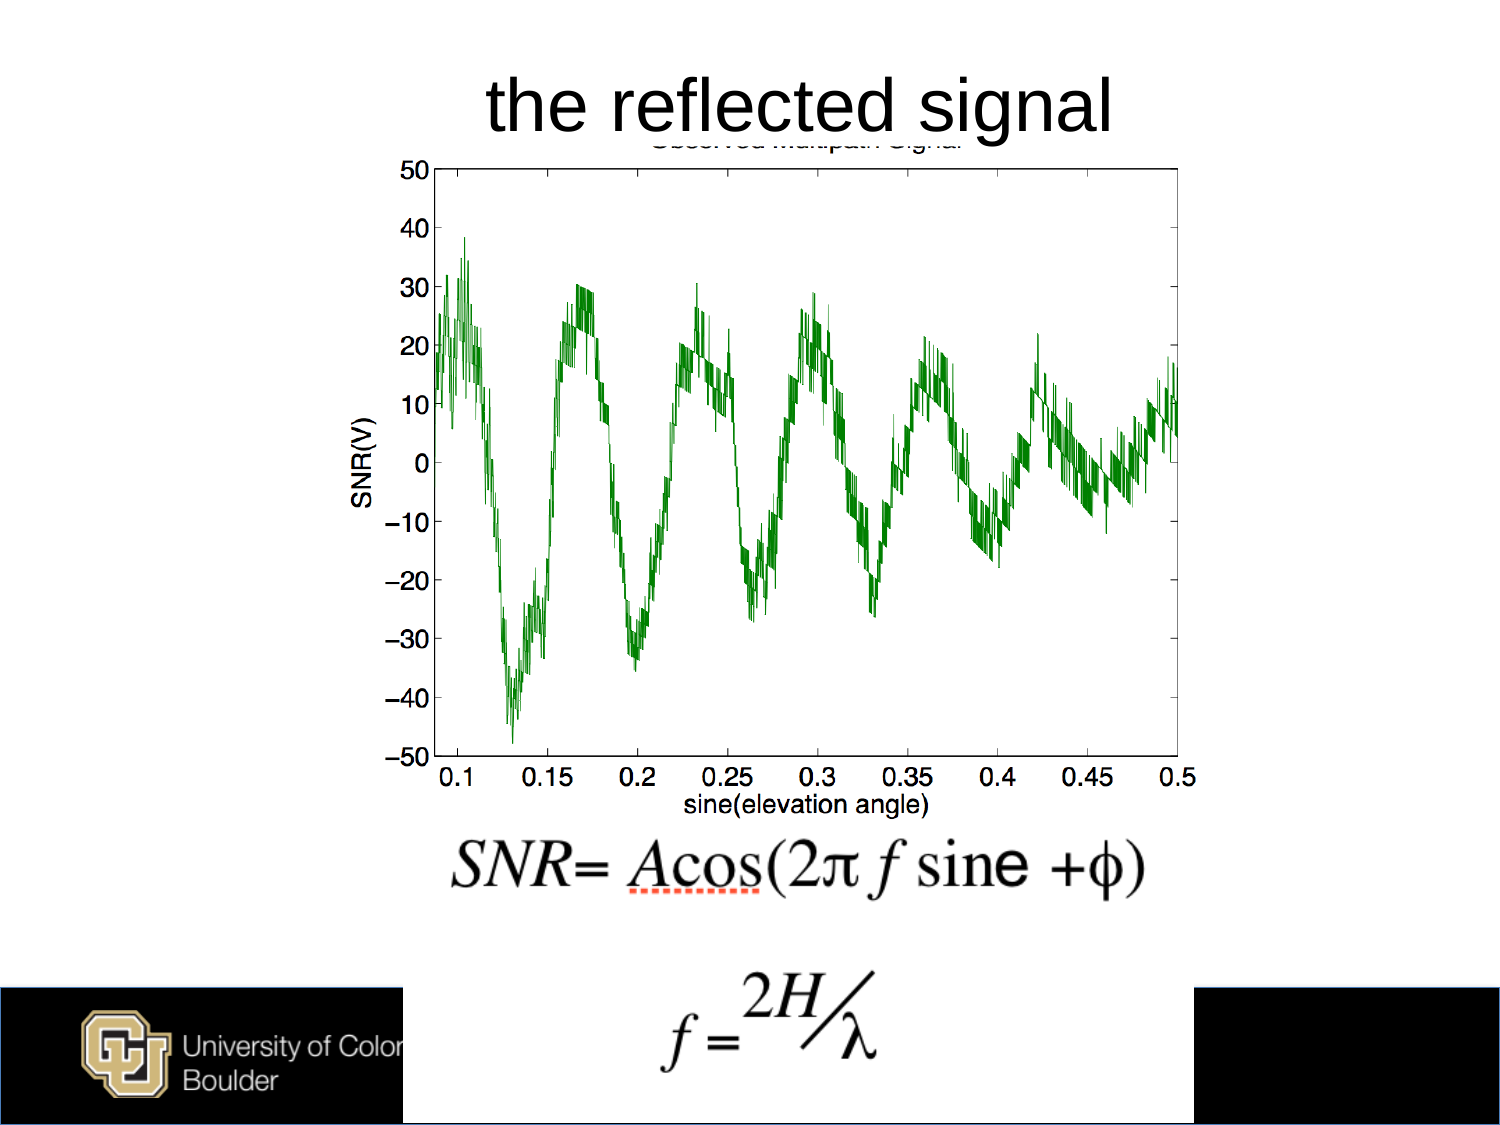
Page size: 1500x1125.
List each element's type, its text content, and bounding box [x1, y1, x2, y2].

text_box the reflected signal [478, 56, 1122, 111]
picture [340, 113, 1202, 1124]
